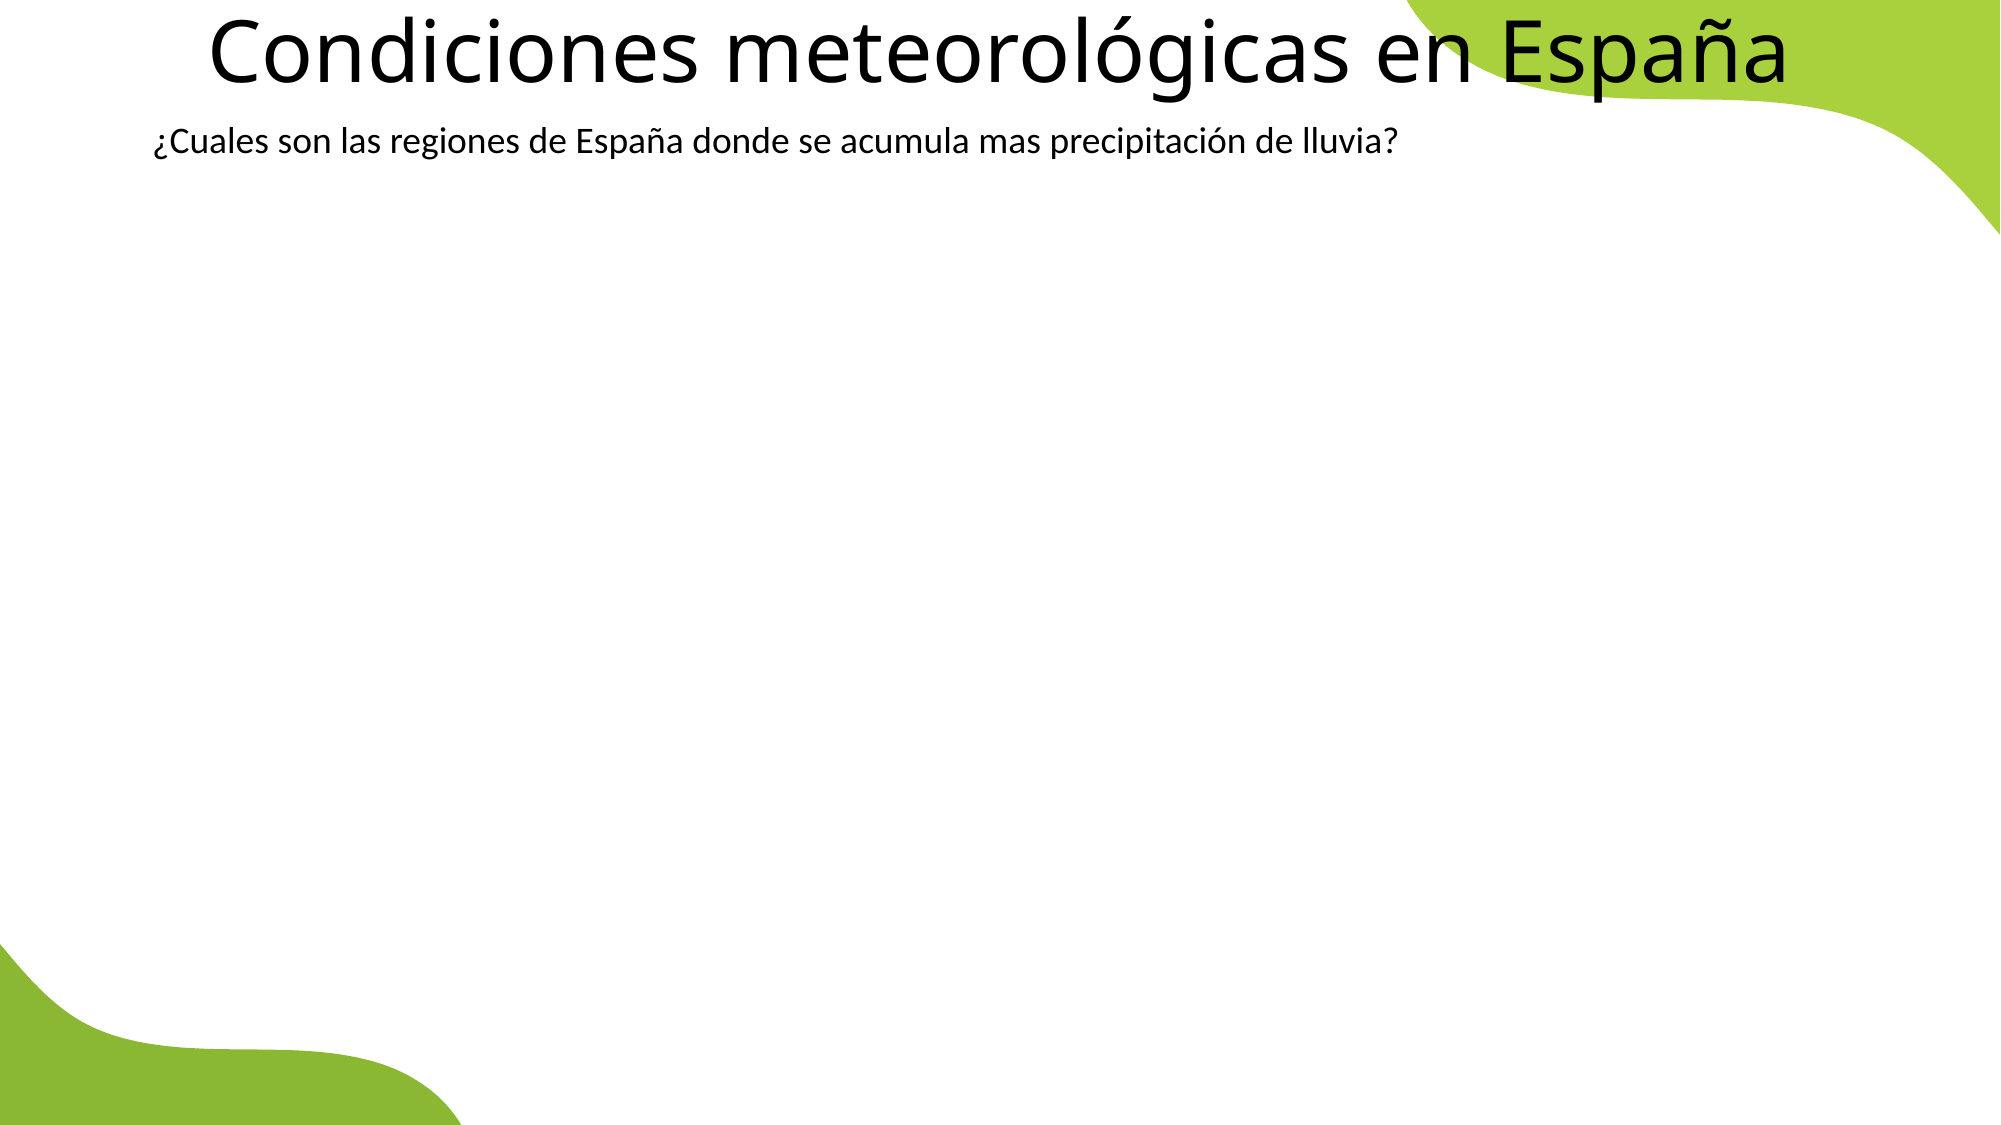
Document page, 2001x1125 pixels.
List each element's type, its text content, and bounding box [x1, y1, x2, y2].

title Condiciones meteorológicas en España [137, 0, 1863, 108]
text_box ¿Cuales son las regiones de España donde se acumula mas precipitación de lluvia? [137, 108, 2000, 169]
